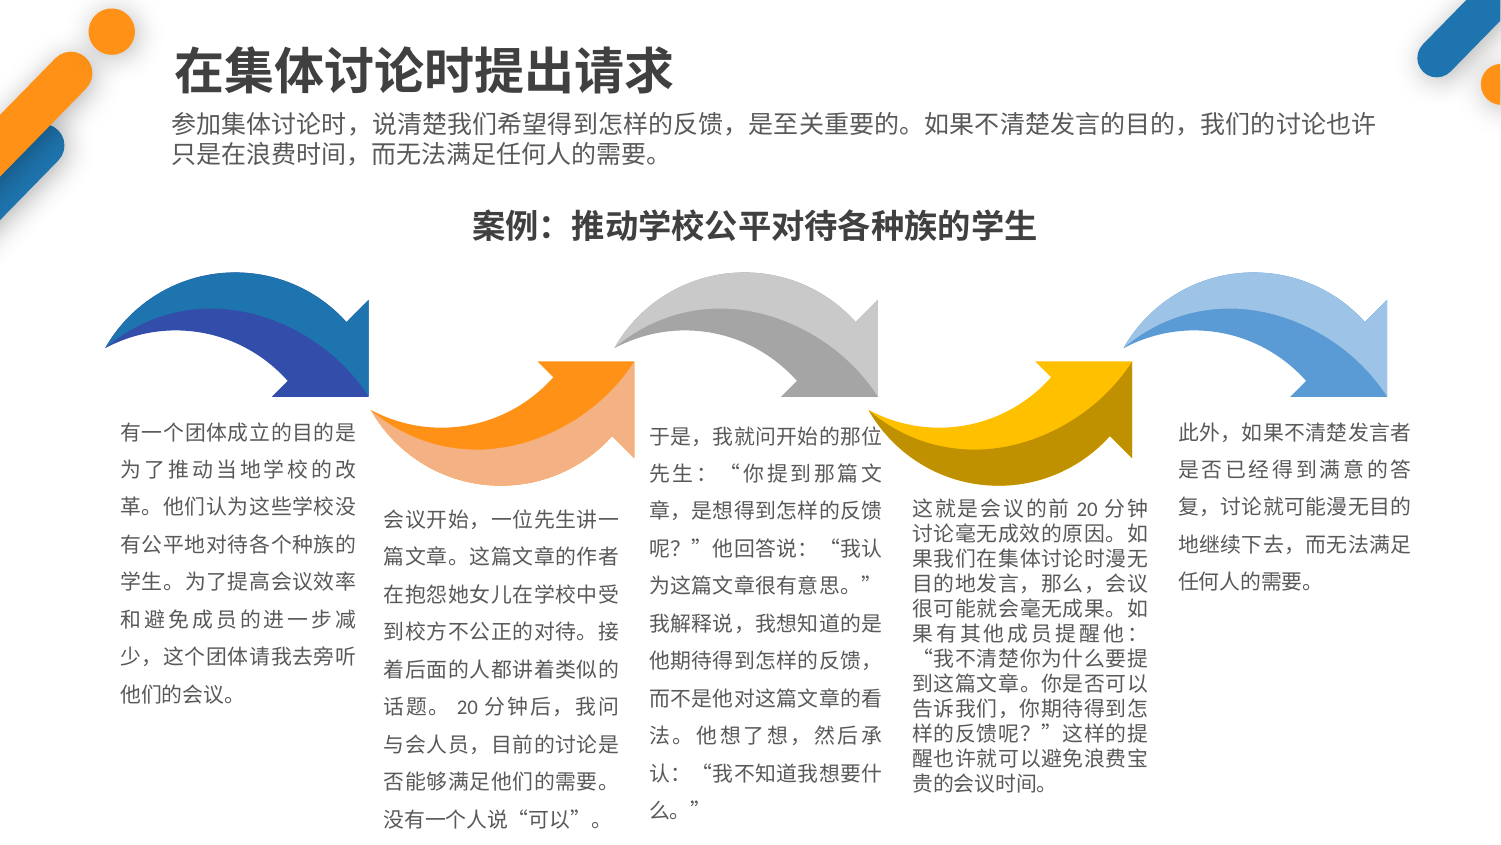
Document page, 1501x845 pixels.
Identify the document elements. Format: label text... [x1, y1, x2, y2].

text_box 在集体讨论时提出请求 [159, 32, 1046, 108]
text_box 这就是会议的前20分钟讨论毫无成效的原因。如果我们在集体讨论时漫无目的地发言，那么，会议很可能就会毫无成果。如果有其他成员提醒他：“我不清楚你为什么要提到这篇文章。你是否可以告诉我们，你期待得到怎样的反馈呢？”这样的提醒也许就可以避免浪费宝贵的会议时间。 [897, 488, 1164, 803]
text_box [614, 272, 878, 397]
text_box 于是，我就问开始的那位先生：“你提到那篇文章，是想得到怎样的反馈呢？”他回答说：“我认为这篇文章很有意思。”我解释说，我想知道的是他期待得到怎样的反馈，而不是他对这篇文章的看法。他想了想，然后承认：“我不知道我想要什么。” [634, 403, 898, 831]
text_box [1125, 309, 1386, 397]
text_box [107, 309, 368, 397]
text_box [372, 361, 635, 486]
text_box [105, 272, 369, 397]
text_box [1123, 272, 1388, 397]
text_box [372, 361, 634, 449]
text_box 案例：推动学校公平对待各种族的学生 [464, 205, 1046, 246]
text_box 参加集体讨论时，说清楚我们希望得到怎样的反馈，是至关重要的。如果不清楚发言的目的，我们的讨论也许只是在浪费时间，而无法满足任何人的需要。 [171, 108, 1377, 169]
text_box [898, 361, 1133, 486]
text_box 会议开始，一位先生讲一篇文章。这篇文章的作者在抱怨她女儿在学校中受到校方不公正的对待。接着后面的人都讲着类似的话题。20分钟后，我问与会人员，目前的讨论是否能够满足他们的需要。没有一个人说“可以”。 [368, 486, 635, 839]
text_box 有一个团体成立的目的是为了推动当地学校的改革。他们认为这些学校没有公平地对待各个种族的学生。为了提高会议效率和避免成员的进一步减少，这个团体请我去旁听他们的会议。 [105, 399, 372, 714]
text_box [616, 309, 877, 397]
text_box 此外，如果不清楚发言者是否已经得到满意的答复，讨论就可能漫无目的地继续下去，而无法满足任何人的需要。 [1163, 399, 1427, 602]
text_box [898, 361, 1131, 449]
